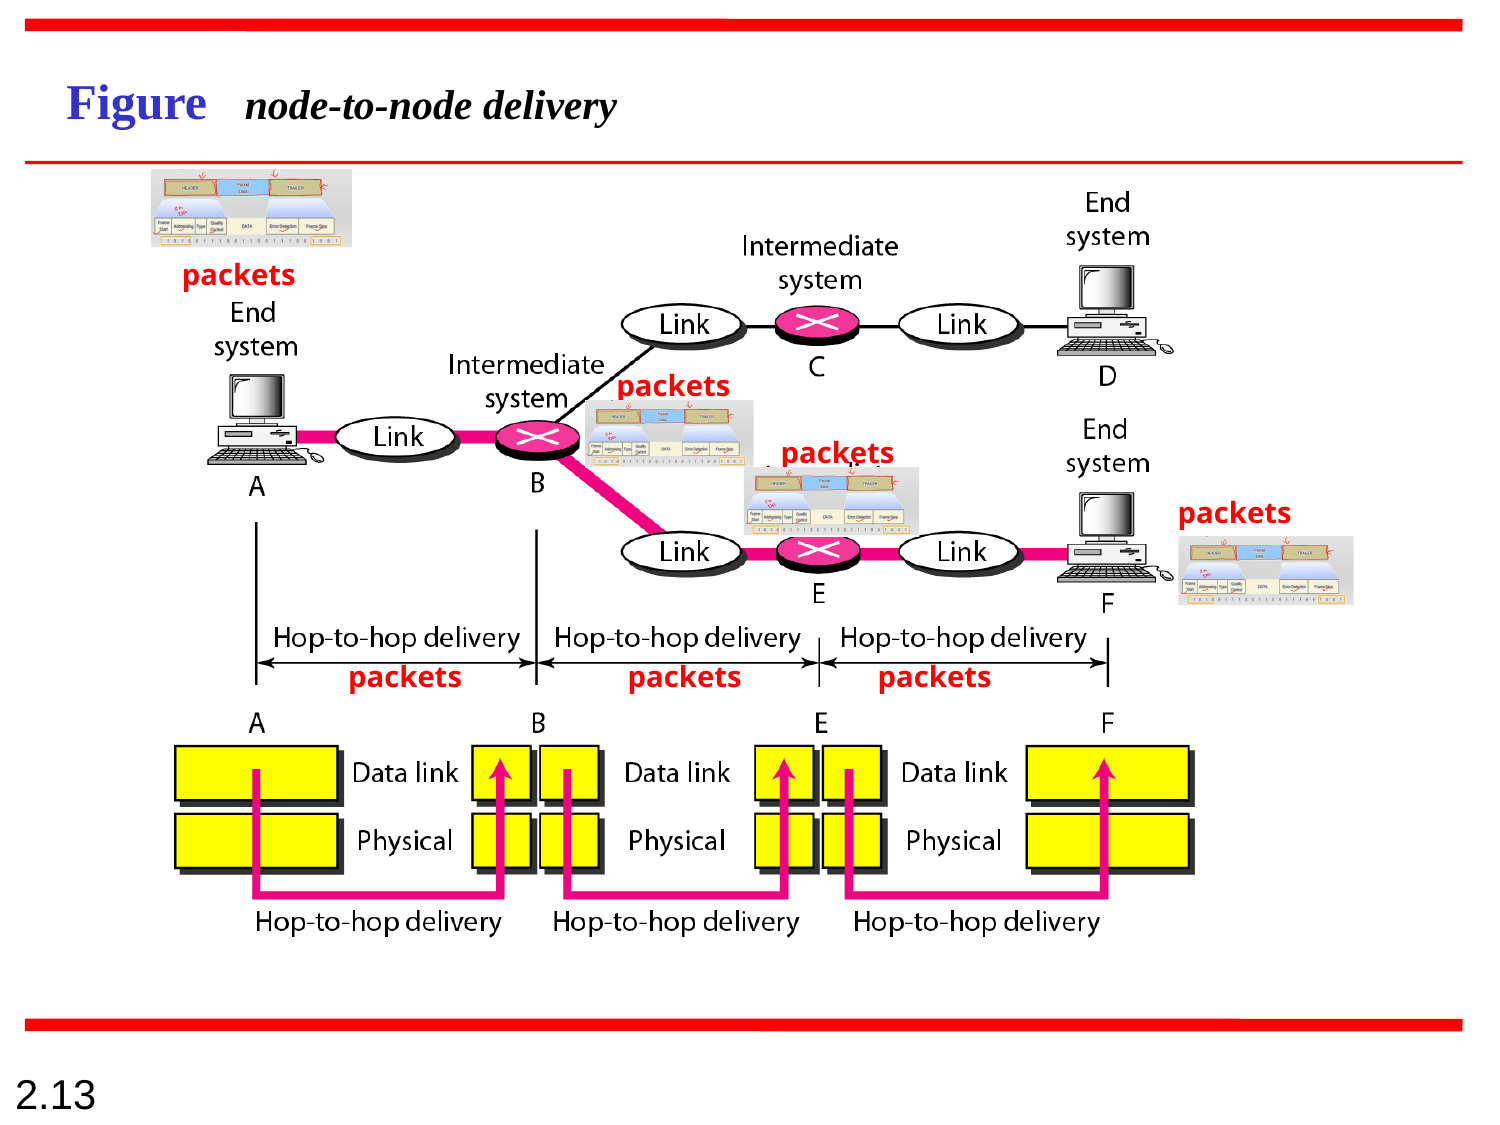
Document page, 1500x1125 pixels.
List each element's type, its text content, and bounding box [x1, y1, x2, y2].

text_box packets [1200, 486, 1307, 535]
picture [150, 168, 1354, 939]
text_box Figure node-to-node delivery [51, 62, 633, 138]
slide_number 2.13 [0, 1050, 313, 1125]
